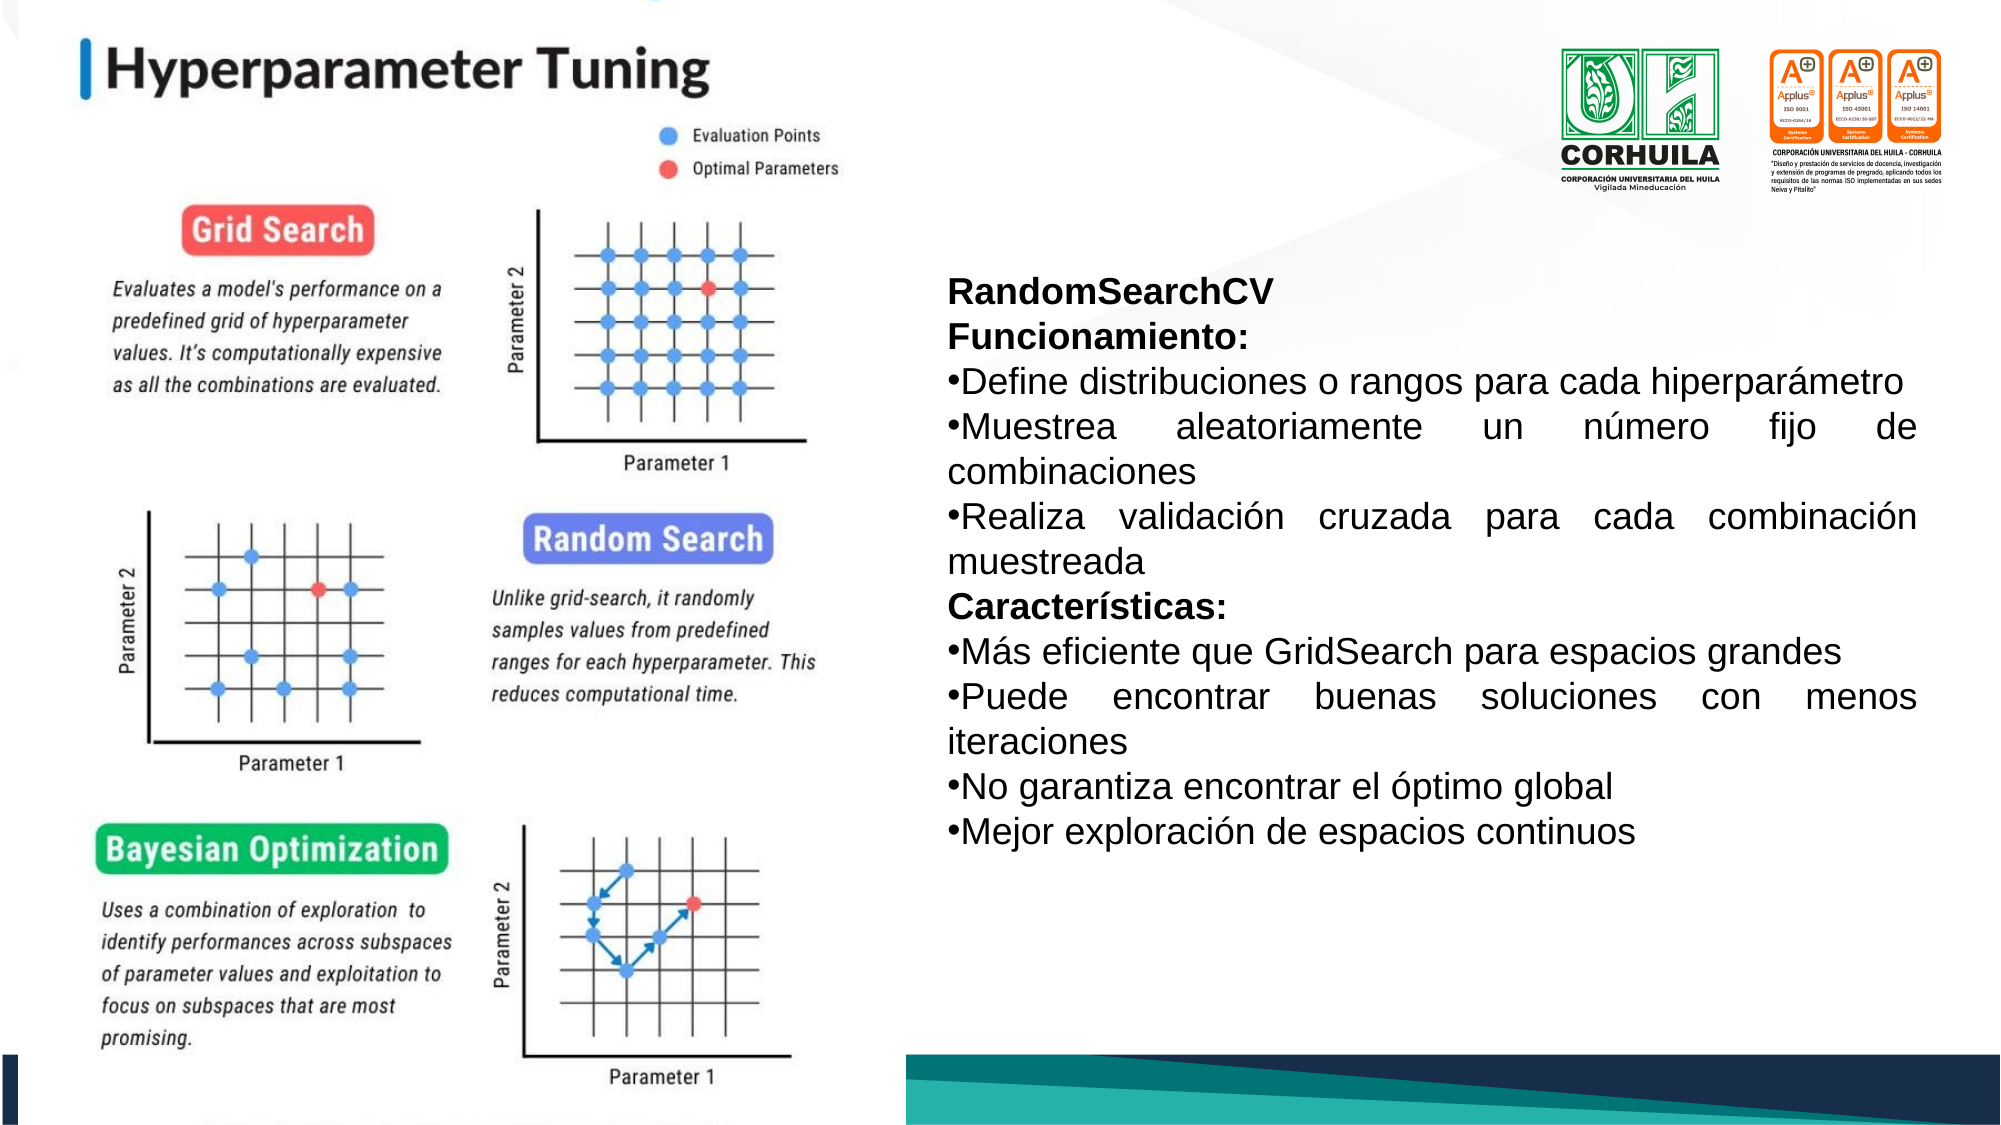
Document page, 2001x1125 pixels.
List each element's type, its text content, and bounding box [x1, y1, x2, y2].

text_box RandomSearchCV Funcionamiento: Define distribuciones o rangos para cada hiperparámetro Muestrea aleatoriamente un número fijo de combinaciones Realiza validación cruzada para cada combinación muestreada Características: Más eficiente que GridSearch para espacios grandes Puede encontrar buenas soluciones con menos iteraciones No garantiza encontrar el óptimo global Mejor exploración de espacios continuos [932, 259, 1933, 860]
picture [0, 0, 2000, 1125]
